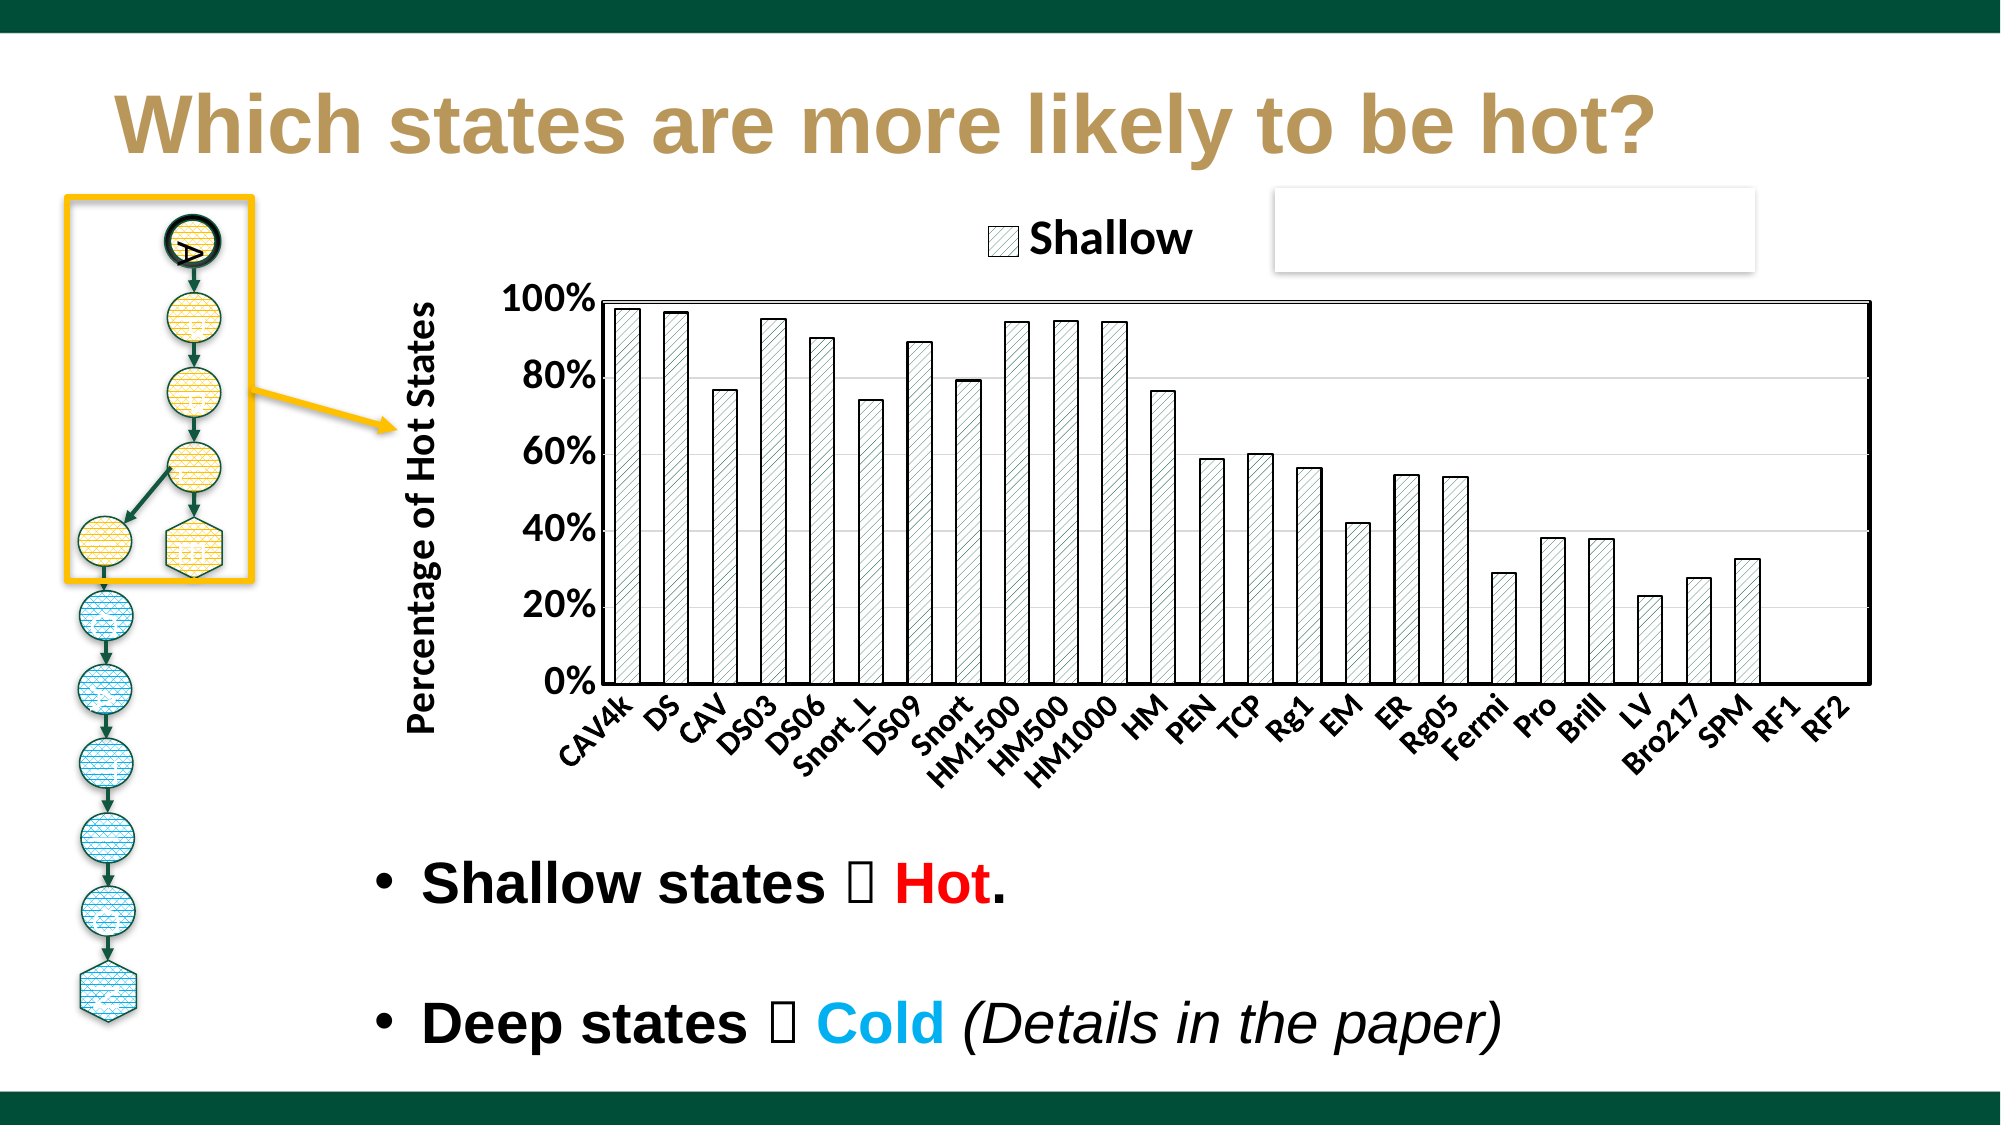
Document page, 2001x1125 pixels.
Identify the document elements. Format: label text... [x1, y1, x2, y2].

title Which states are more likely to be hot? [99, 26, 1900, 195]
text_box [0, 546, 370, 691]
picture [92, 990, 114, 996]
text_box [66, 196, 399, 582]
picture [102, 695, 112, 700]
text_box Shallow states  Hot. Deep states  Cold (Details in the paper) [360, 837, 2000, 1125]
picture [83, 906, 134, 910]
picture [82, 833, 133, 837]
chart [375, 184, 1901, 809]
picture [0, 0, 2001, 1125]
picture [93, 1008, 124, 1012]
